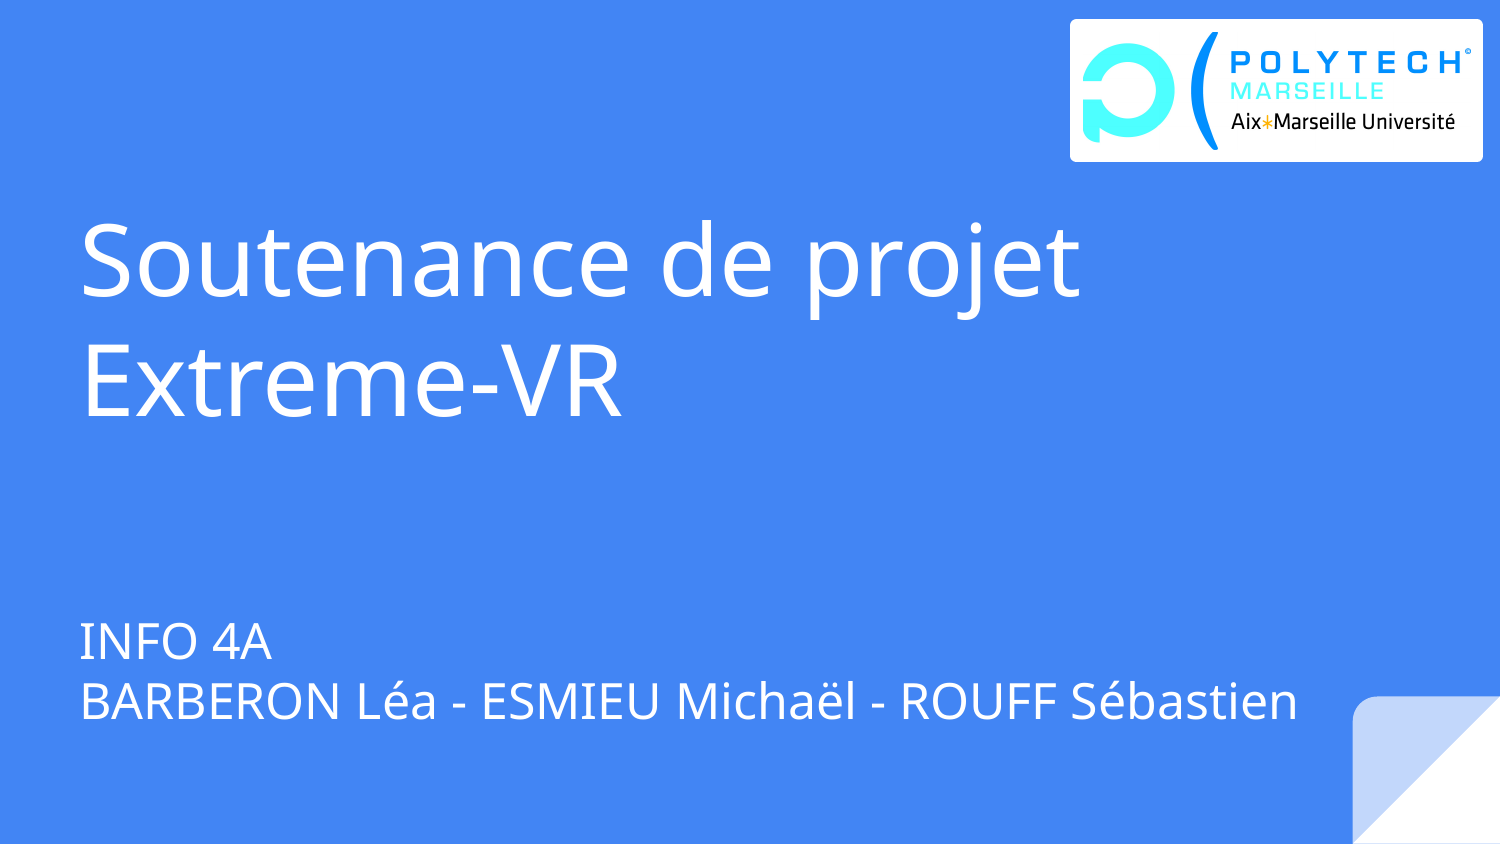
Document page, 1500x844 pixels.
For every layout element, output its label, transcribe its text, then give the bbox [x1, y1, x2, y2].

subtitle INFO 4A BARBERON Léa - ESMIEU Michaël - ROUFF Sébastien [64, 594, 1413, 757]
title Soutenance de projet Extreme-VR [64, 298, 1413, 452]
picture [1082, 31, 1471, 150]
